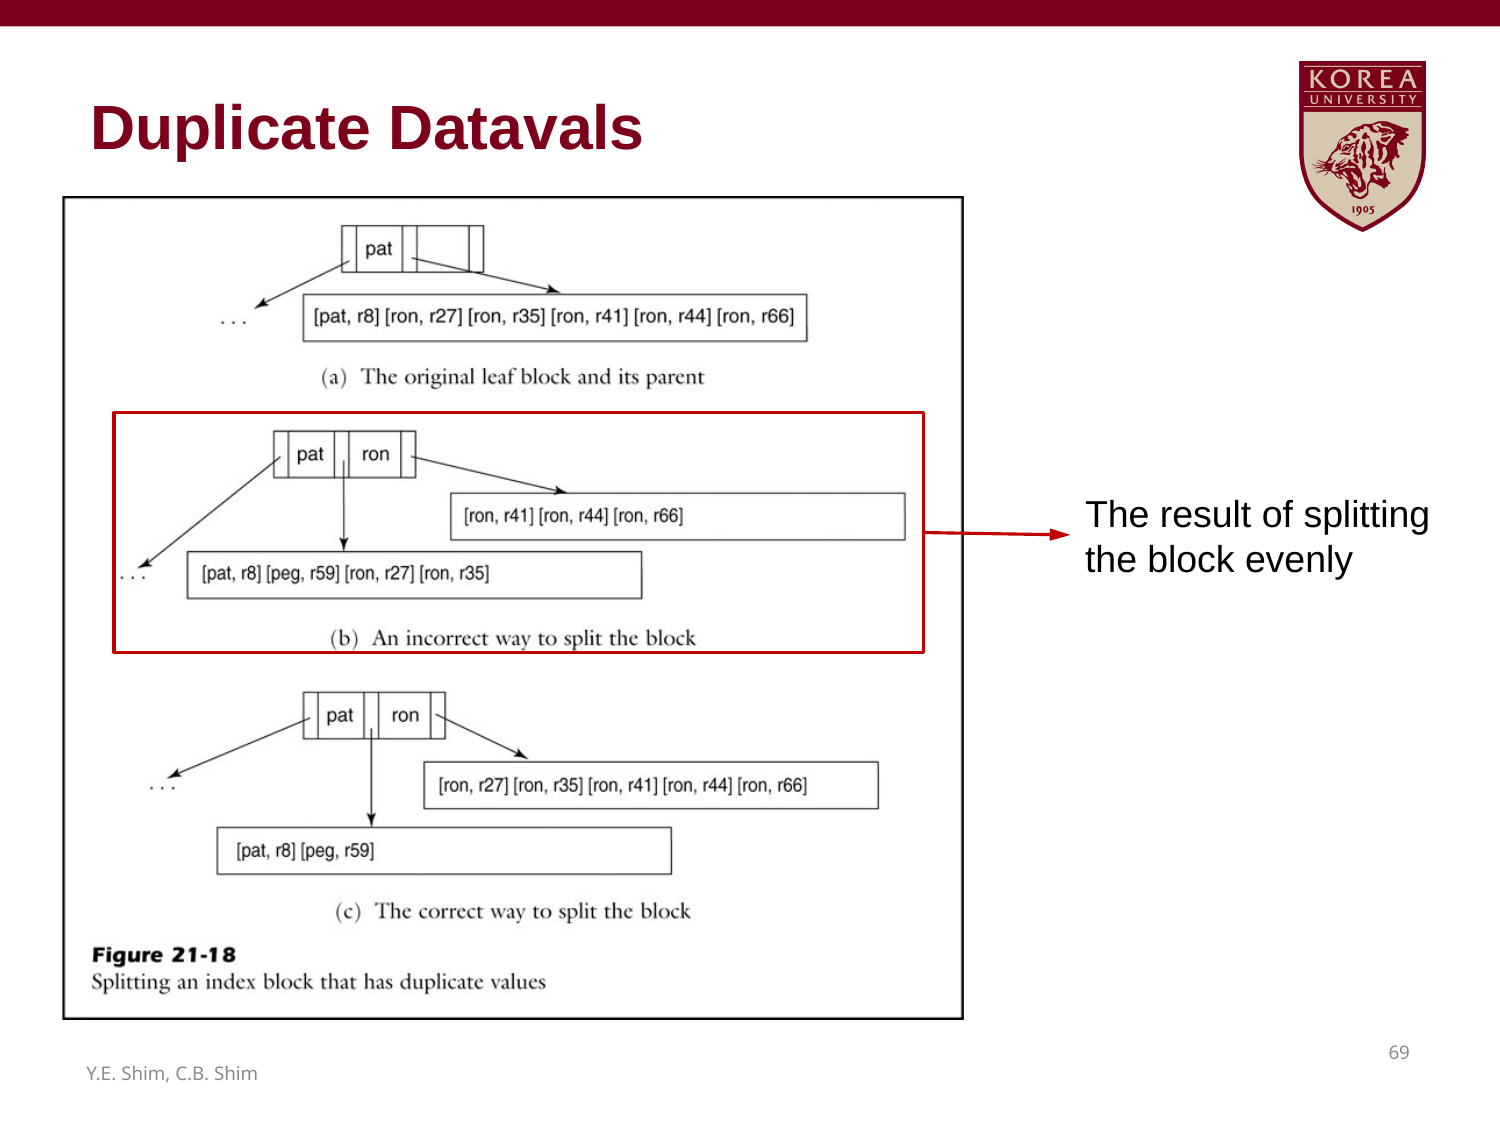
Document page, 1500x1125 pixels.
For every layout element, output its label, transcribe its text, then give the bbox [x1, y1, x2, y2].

text_box The result of splitting the block evenly [1070, 482, 1446, 588]
title Duplicate Datavals [75, 30, 1425, 219]
slide_number 68 [1074, 1023, 1425, 1084]
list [61, 196, 964, 1020]
picture [1299, 61, 1426, 232]
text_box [923, 532, 1069, 536]
